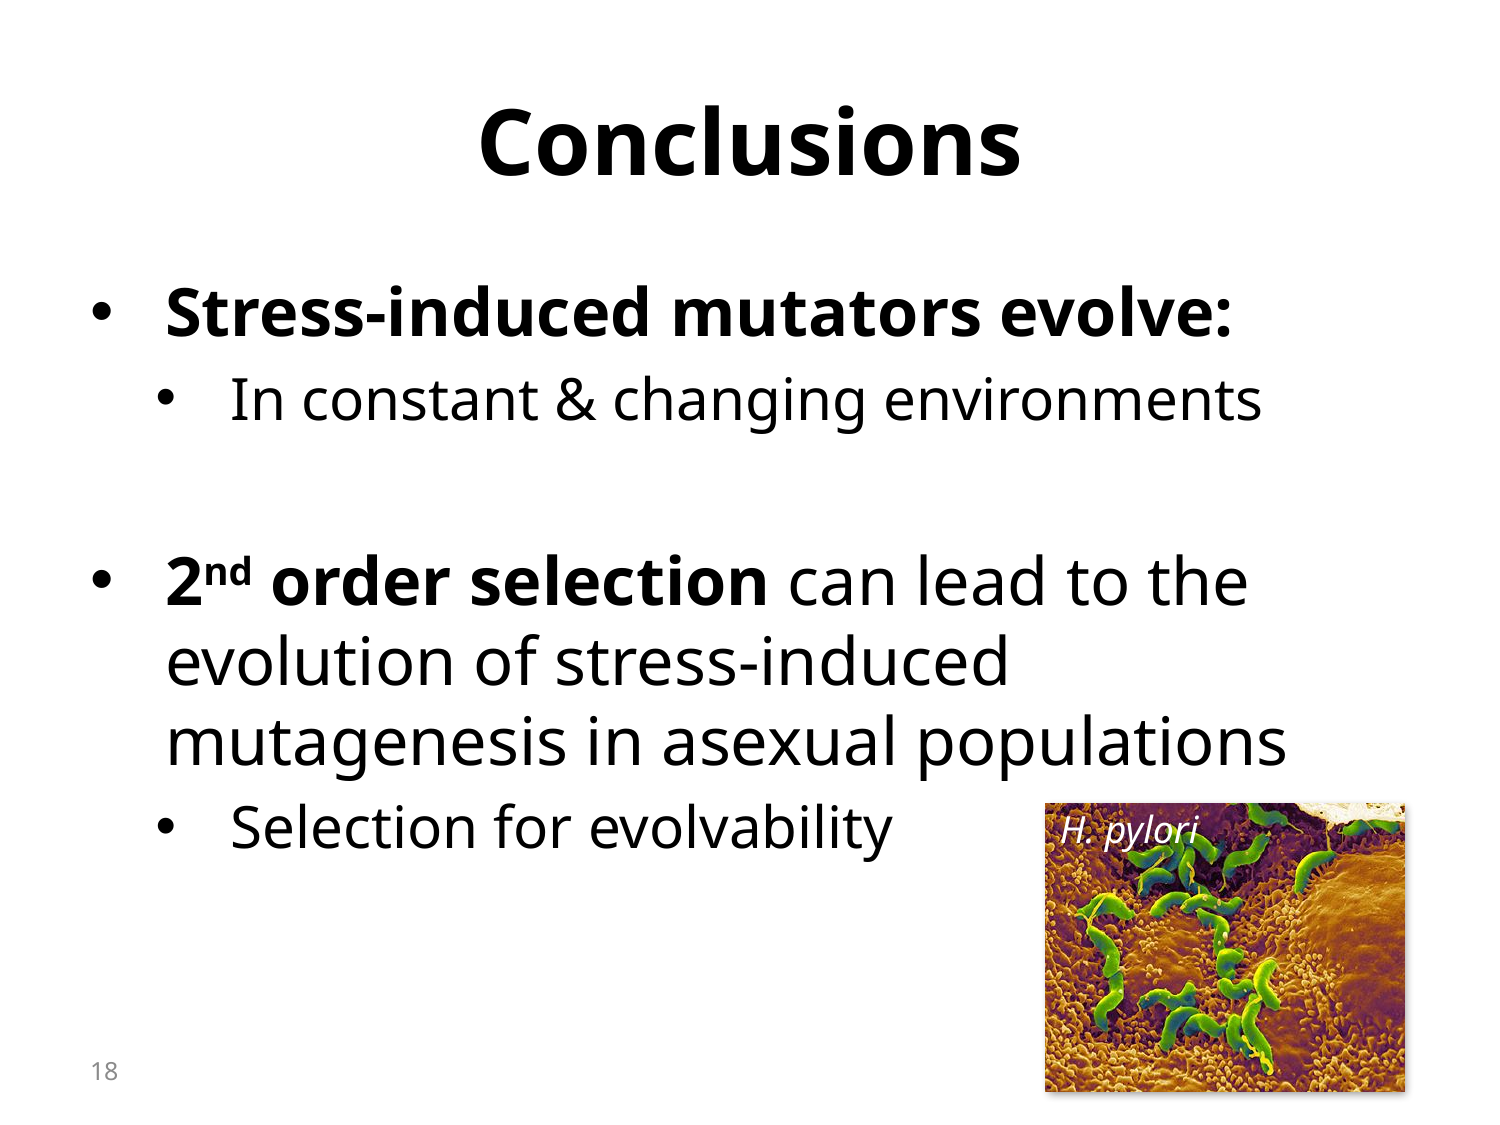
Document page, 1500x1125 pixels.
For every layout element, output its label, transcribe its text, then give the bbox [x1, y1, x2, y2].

list Stress-induced mutators evolve: In constant & changing environments 2nd order selection can lead to the evolution of stress-induced mutagenesis in asexual populations Selection for evolvability [75, 262, 1425, 1005]
title Conclusions [75, 45, 1425, 233]
picture [1045, 803, 1405, 1092]
text_box H. pylori [1045, 798, 1442, 859]
slide_number 18 [75, 1042, 425, 1103]
